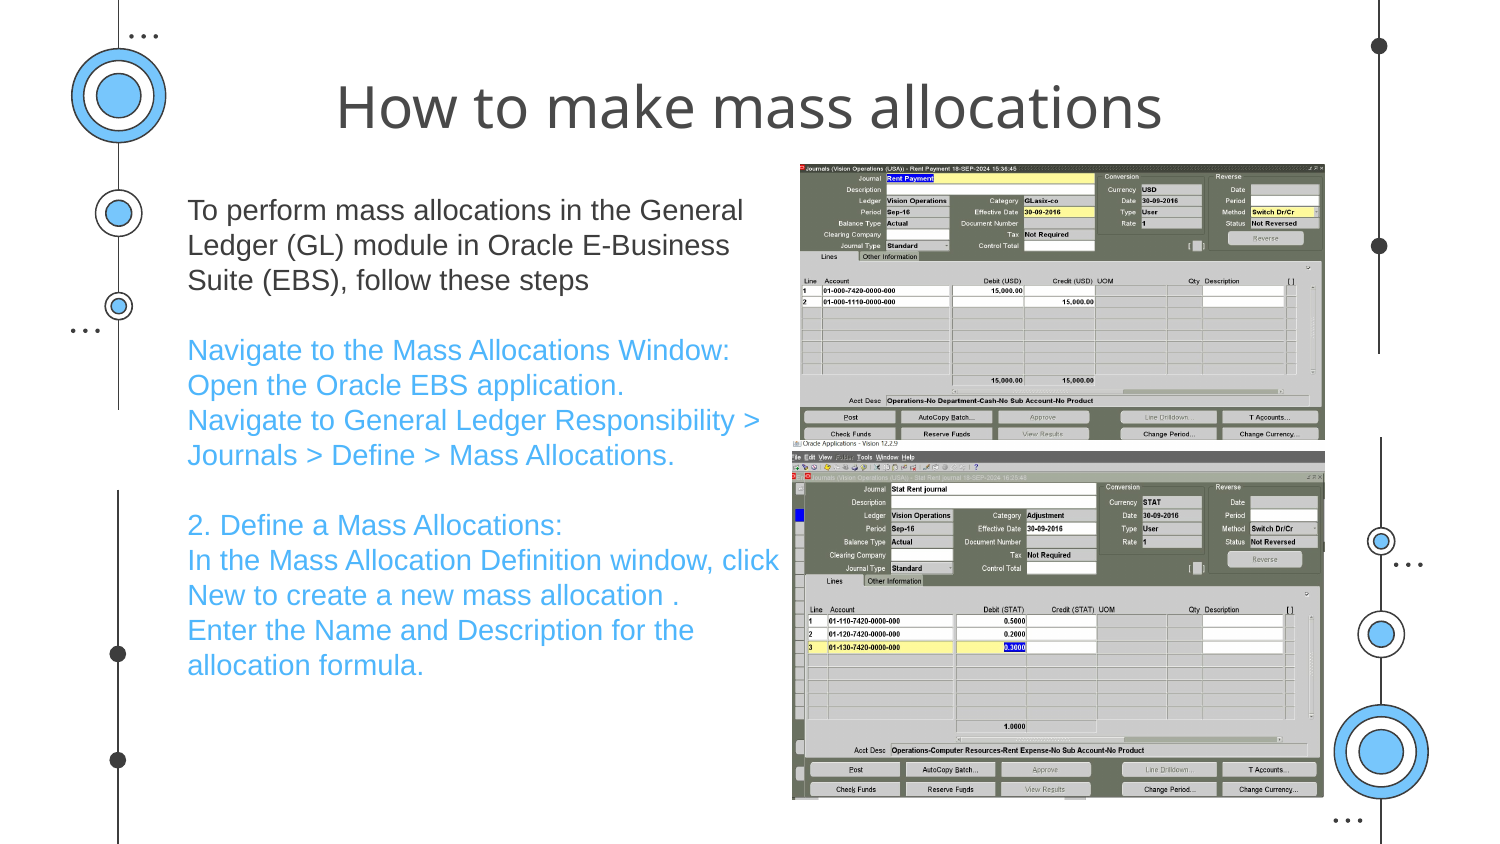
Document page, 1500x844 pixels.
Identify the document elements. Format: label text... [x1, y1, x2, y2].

text_box To perform mass allocations in the General Ledger (GL) module in Oracle E-Business Suite (EBS), follow these steps Navigate to the Mass Allocations Window: Open the Oracle EBS application. Navigate to General Ledger Responsibility > Journals > Define > Mass Allocations. 2. Define a Mass Allocations: In the Mass Allocation Definition window, click New to create a new mass allocation . Enter the Name and Description for the allocation formula. [172, 184, 794, 689]
picture [792, 441, 1326, 800]
title How to make mass allocations [299, 55, 1201, 150]
picture [799, 163, 1326, 440]
